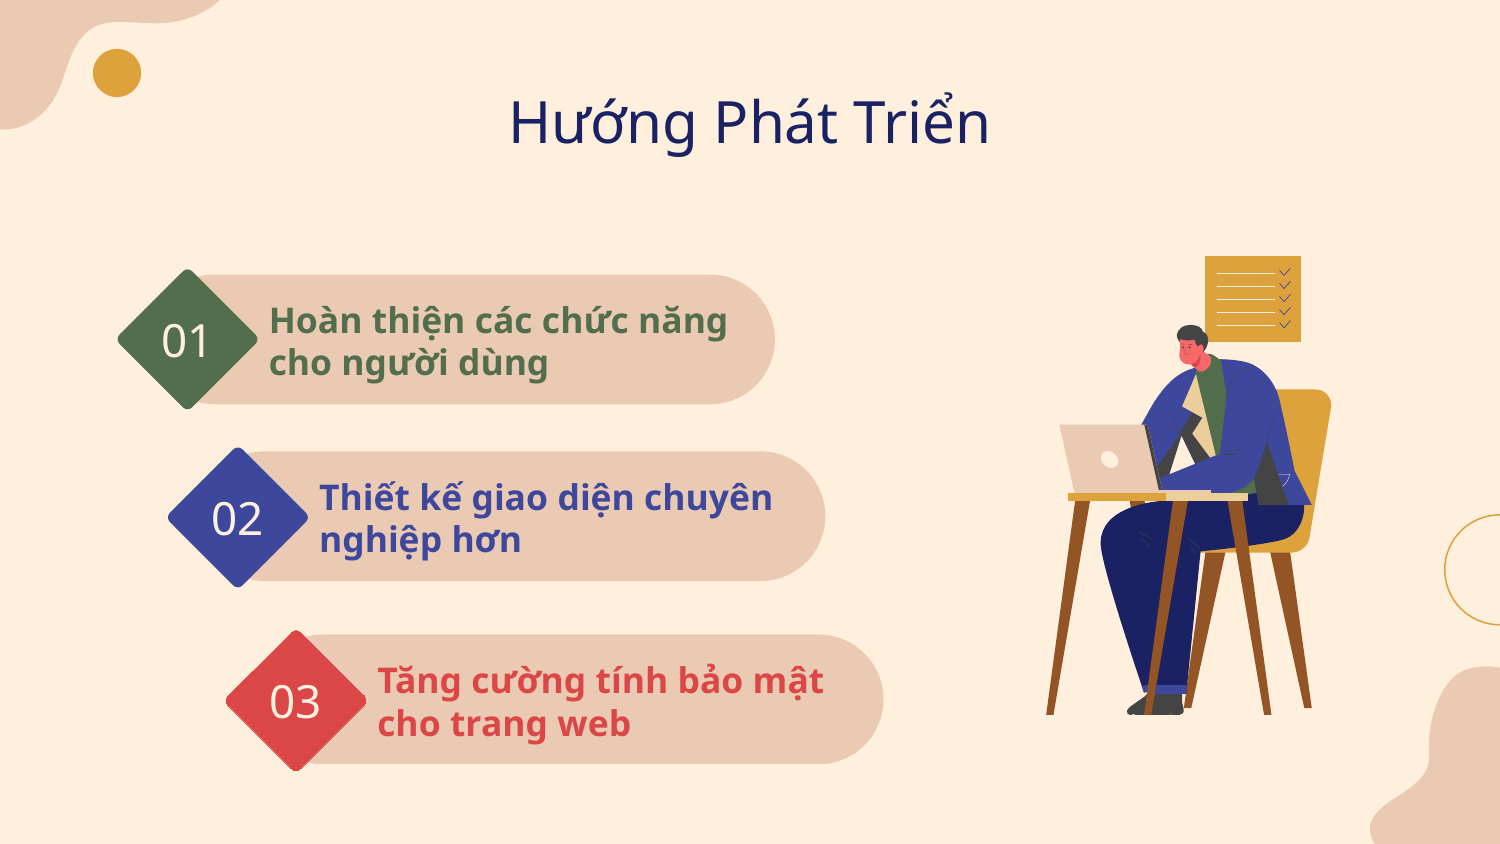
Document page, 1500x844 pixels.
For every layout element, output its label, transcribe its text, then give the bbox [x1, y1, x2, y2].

text_box Tăng cường tính bảo mật cho trang web [362, 655, 862, 746]
text_box Hoàn thiện các chức năng cho người dùng [253, 295, 754, 385]
text_box [306, 634, 884, 765]
text_box [248, 451, 826, 582]
text_box Thiết kế giao diện chuyên nghiệp hơn [304, 472, 804, 563]
text_box 01 [117, 269, 253, 410]
text_box [198, 274, 775, 405]
title Hướng Phát Triển [116, 72, 1383, 167]
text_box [1045, 255, 1333, 716]
text_box 03 [226, 630, 362, 771]
text_box 02 [167, 447, 304, 588]
